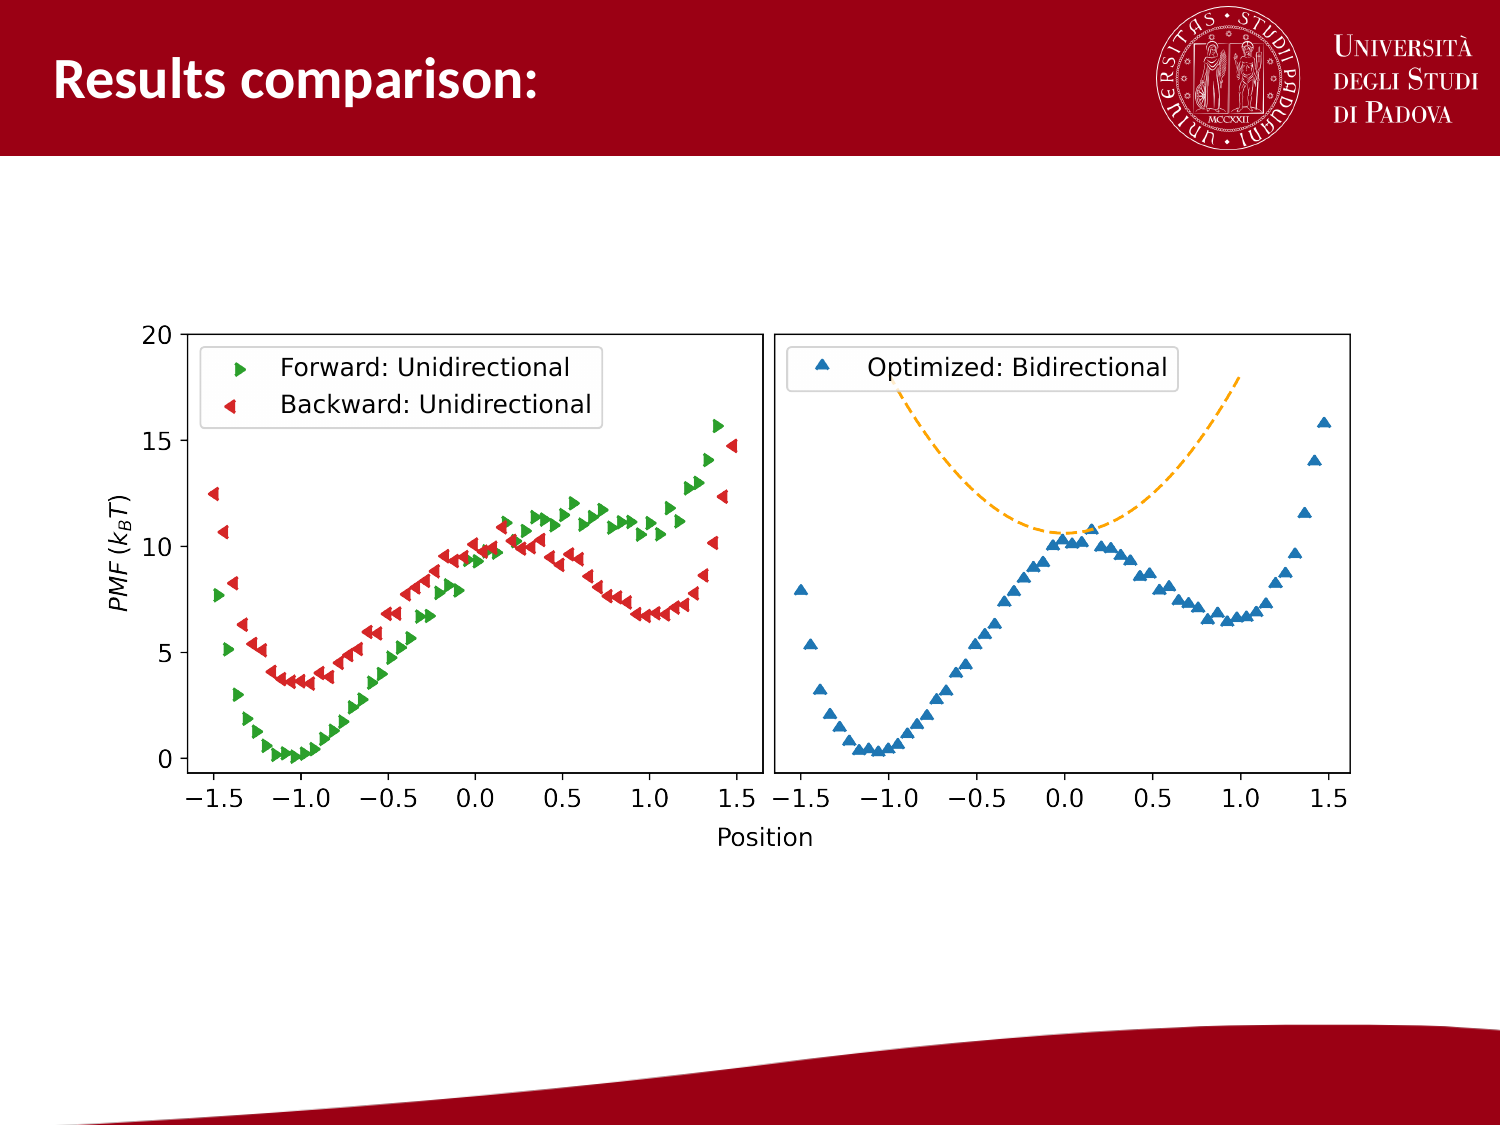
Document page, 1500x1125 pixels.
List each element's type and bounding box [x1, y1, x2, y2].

picture [38, 1024, 1500, 1125]
picture [0, 262, 1500, 863]
picture [0, 0, 1500, 156]
